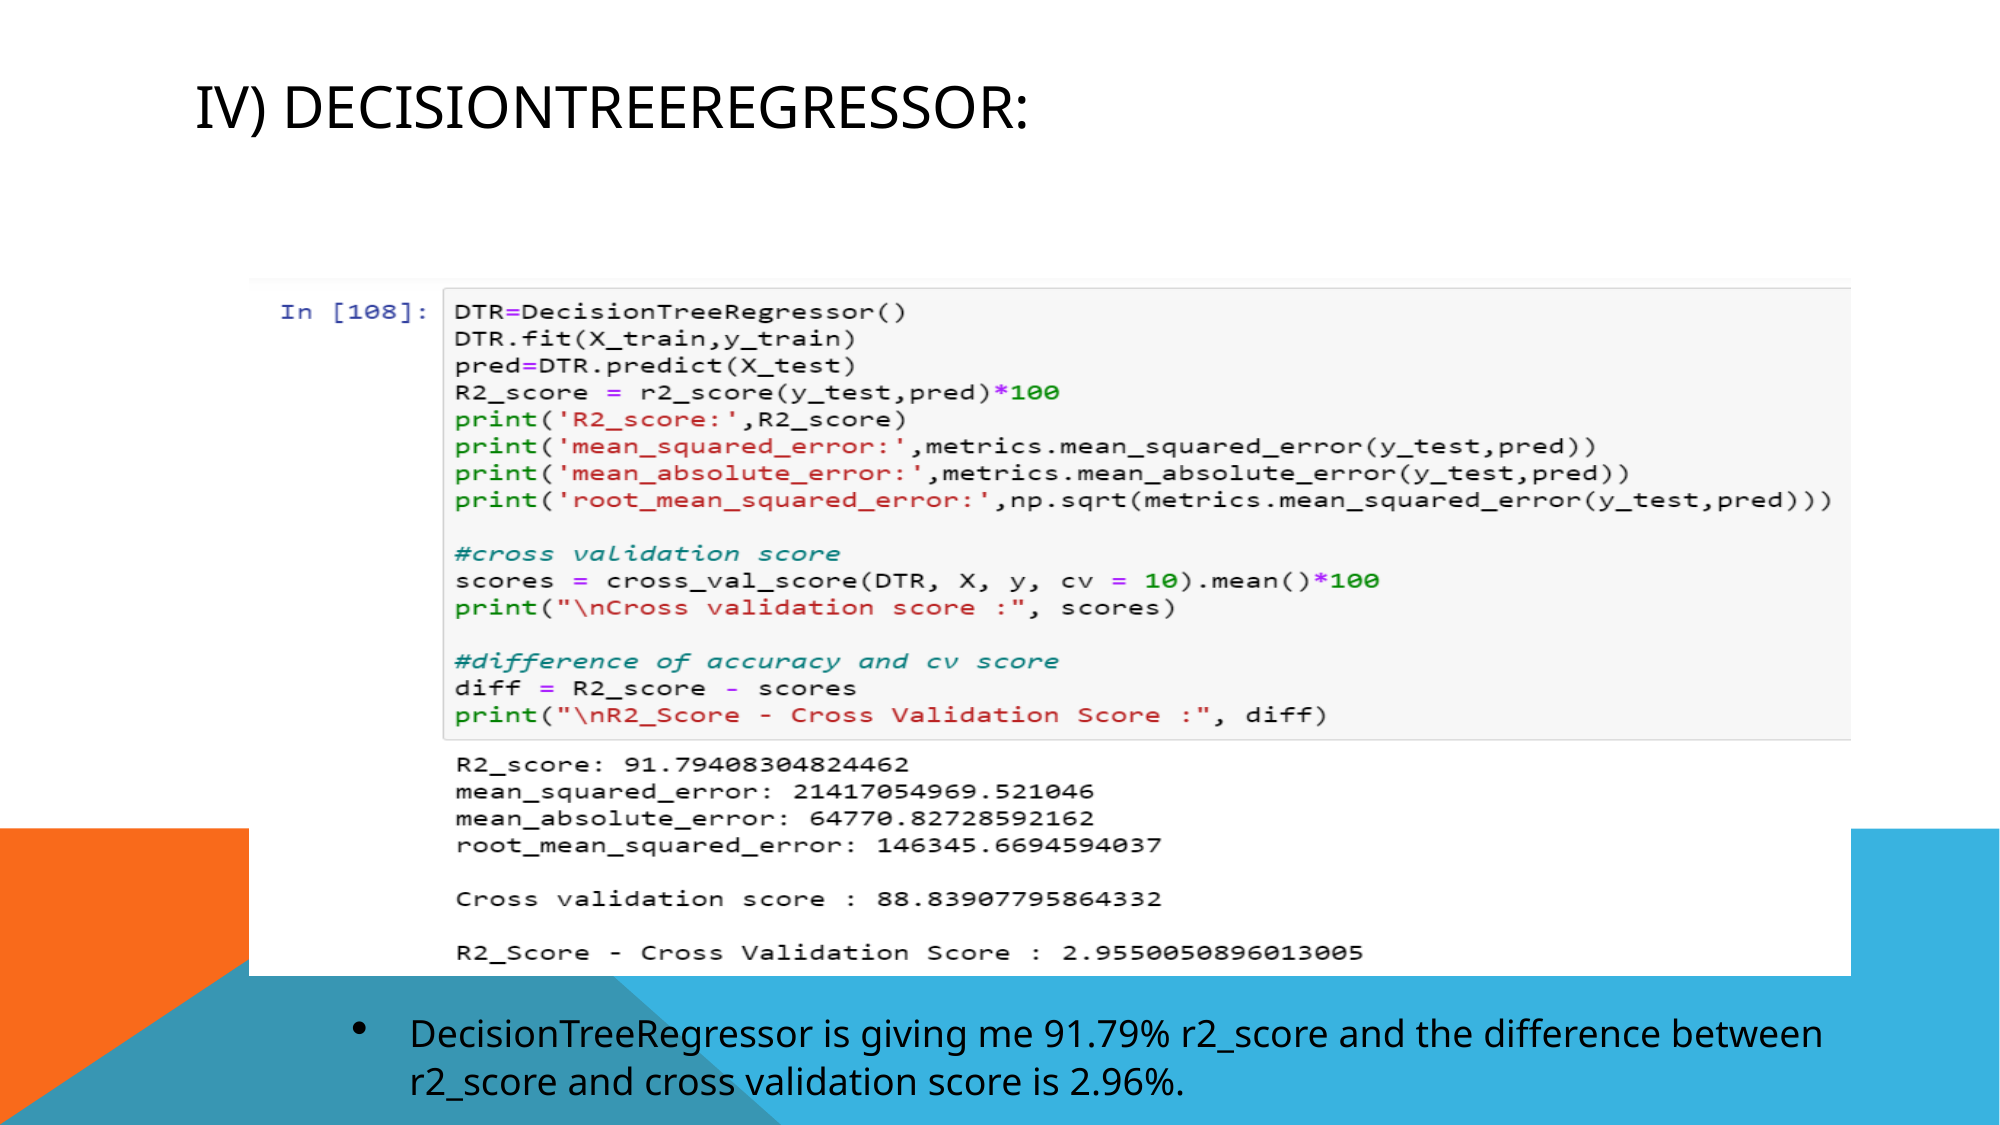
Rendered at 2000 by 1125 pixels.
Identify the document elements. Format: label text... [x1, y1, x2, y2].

picture [249, 278, 1851, 977]
text_box DecisionTreeRegressor is giving me 91.79% r2_score and the difference between r2_score and cross validation score is 2.96%. [338, 999, 1851, 1111]
title iv) DecisionTreeRegressor: [179, 60, 1825, 150]
